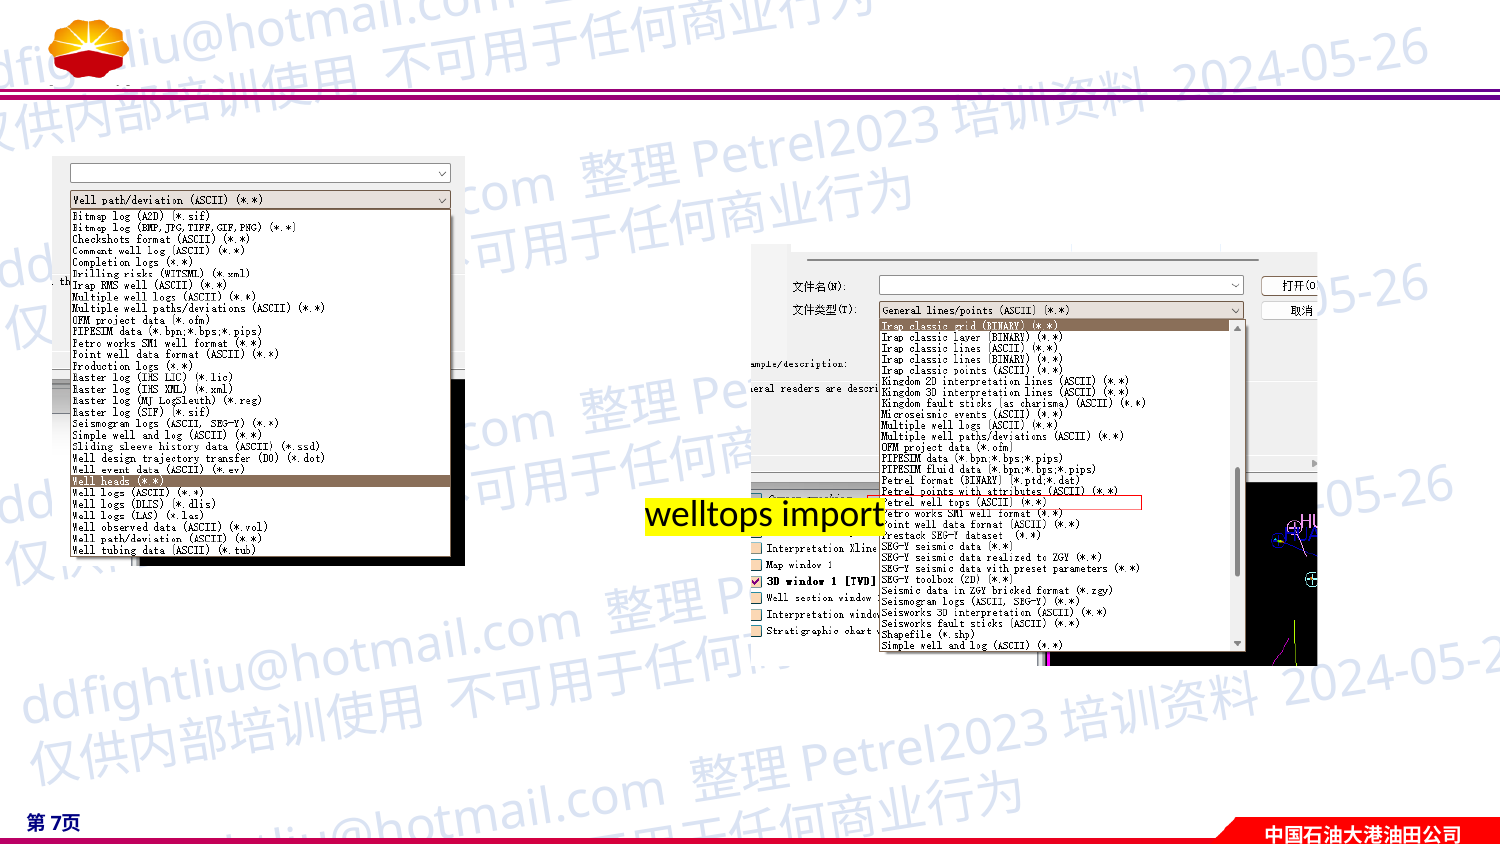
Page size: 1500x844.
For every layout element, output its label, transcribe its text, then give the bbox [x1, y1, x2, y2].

text_box welltops import [629, 481, 751, 541]
picture [751, 244, 1318, 666]
picture [1346, 836, 1360, 844]
picture [52, 156, 465, 566]
picture [1288, 828, 1300, 841]
picture [39, 19, 134, 86]
picture [1206, 816, 1500, 844]
